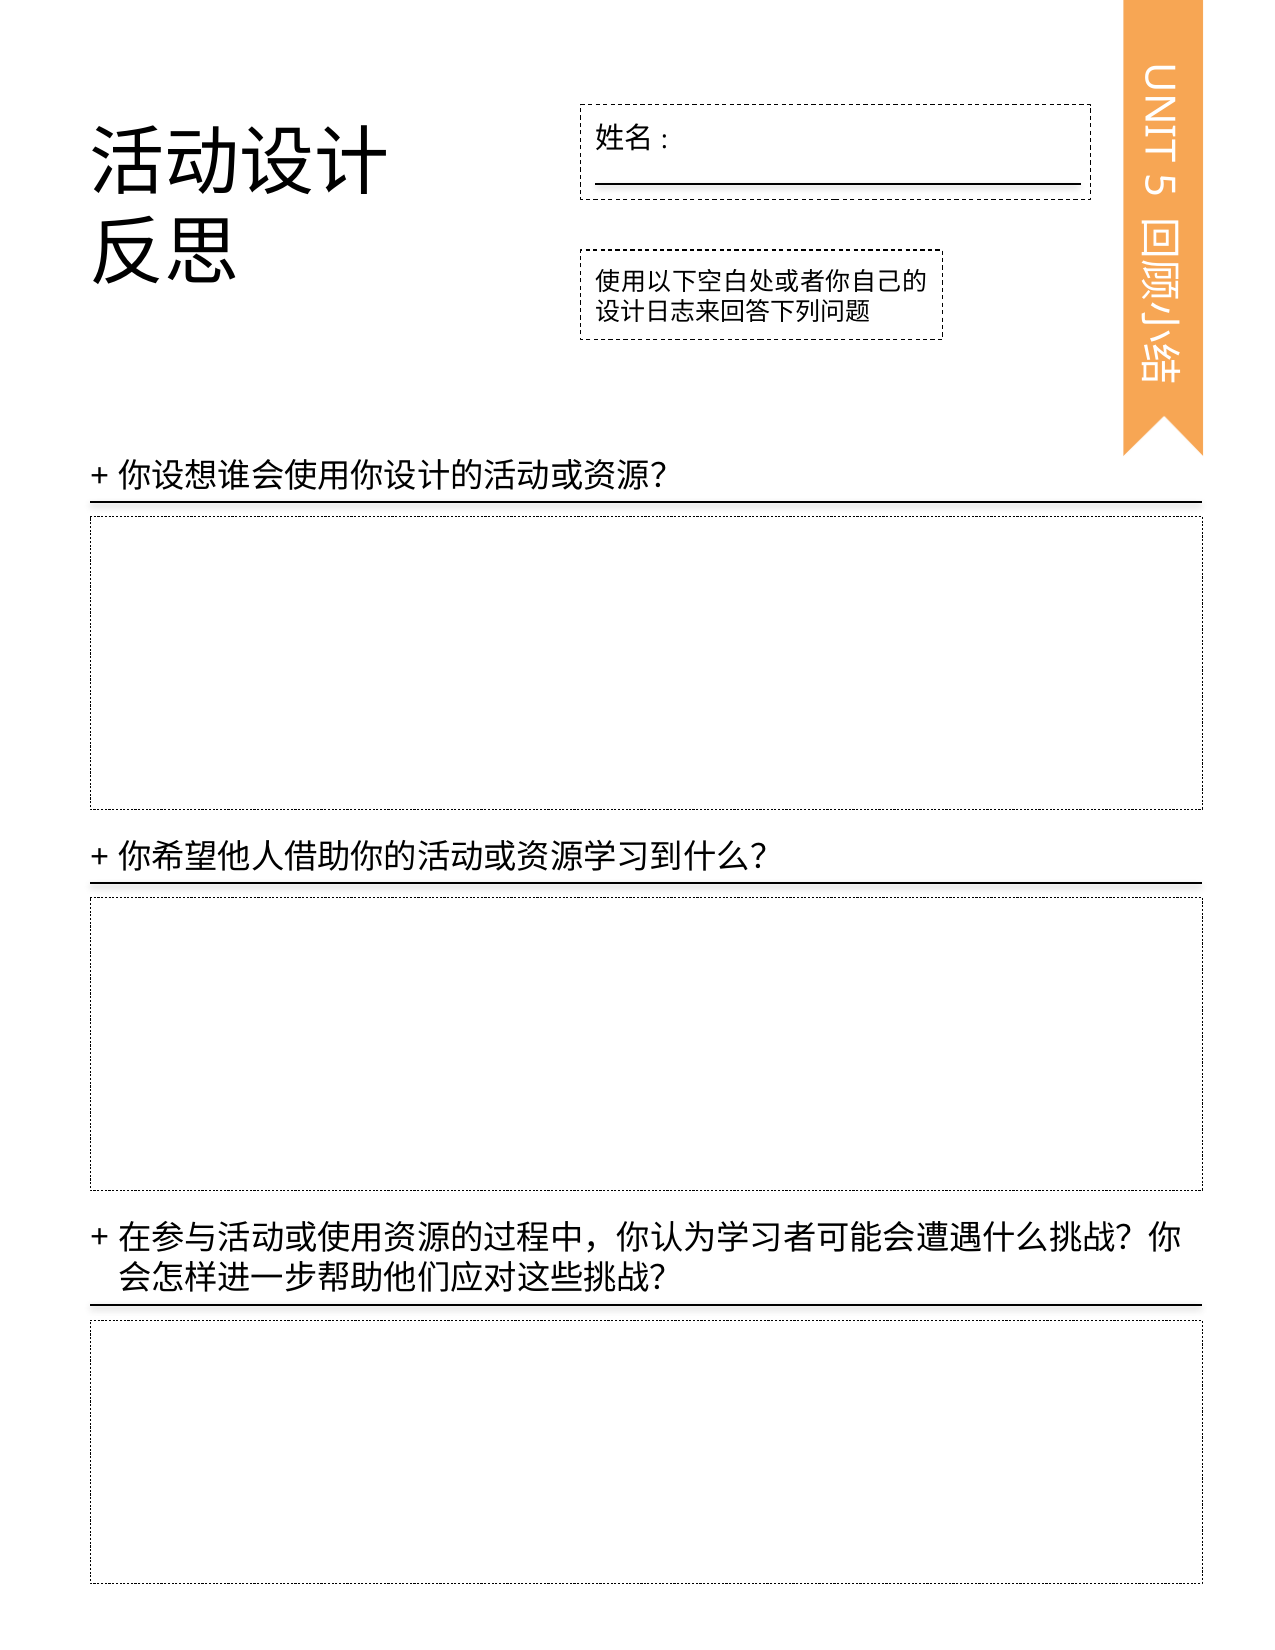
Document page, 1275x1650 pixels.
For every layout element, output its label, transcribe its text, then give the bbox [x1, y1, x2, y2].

text_box 使用以下空白处或者你自己的设计日志来回答下列问题 [580, 249, 943, 340]
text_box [75, 1208, 1203, 1584]
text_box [75, 446, 1203, 810]
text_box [1121, 0, 1204, 459]
text_box 活动设计 反思 [75, 106, 537, 301]
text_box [580, 103, 1091, 201]
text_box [75, 827, 1203, 1191]
